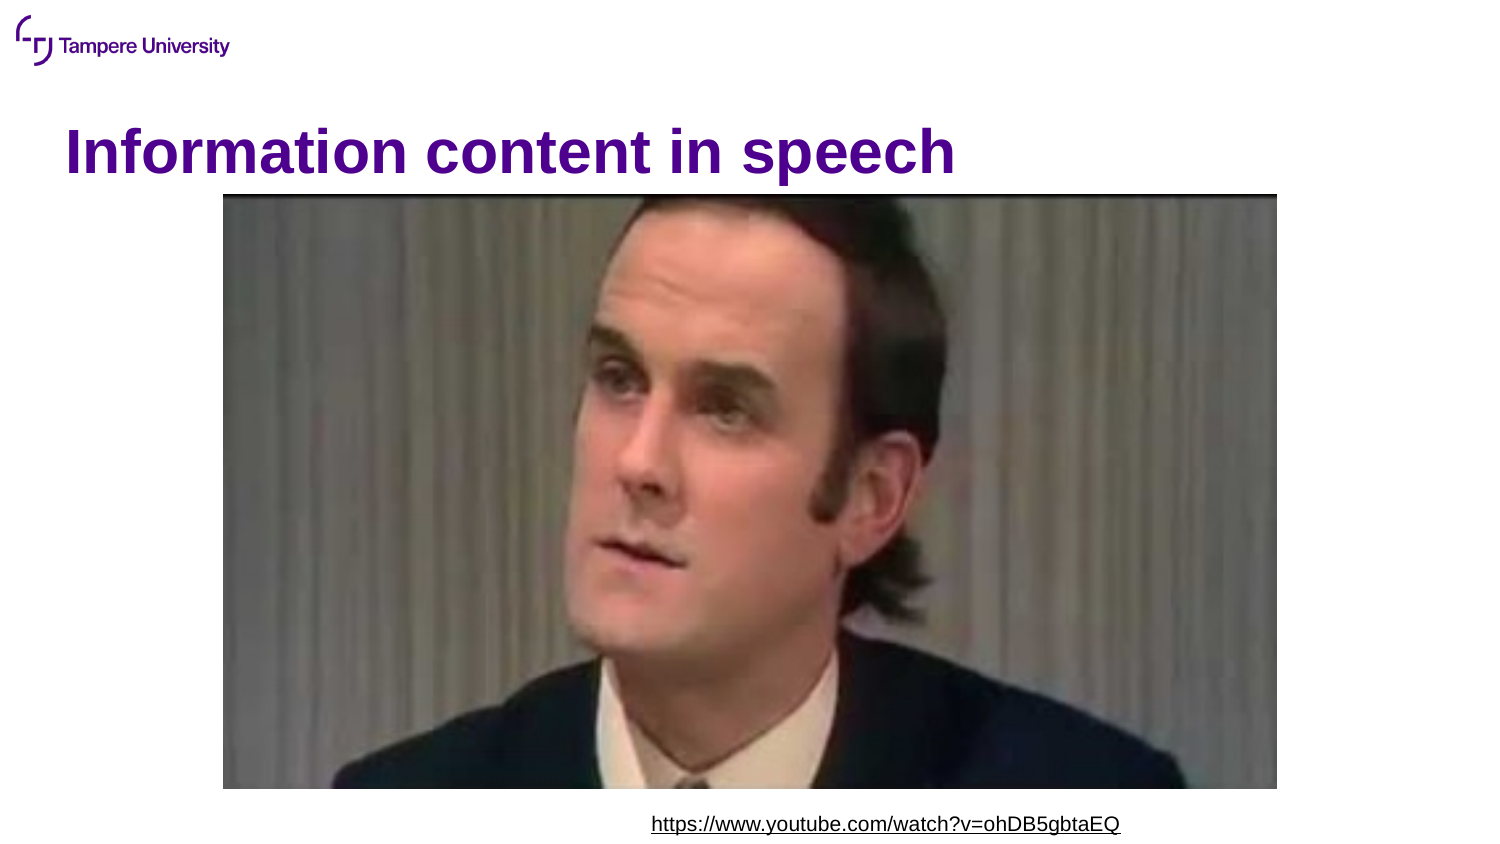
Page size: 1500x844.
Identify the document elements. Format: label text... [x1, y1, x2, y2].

title Information content in speech [50, 112, 1345, 192]
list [222, 194, 1277, 790]
text_box https://www.youtube.com/watch?v=ohDB5gbtaEQ [636, 803, 1356, 844]
picture [15, 14, 230, 66]
